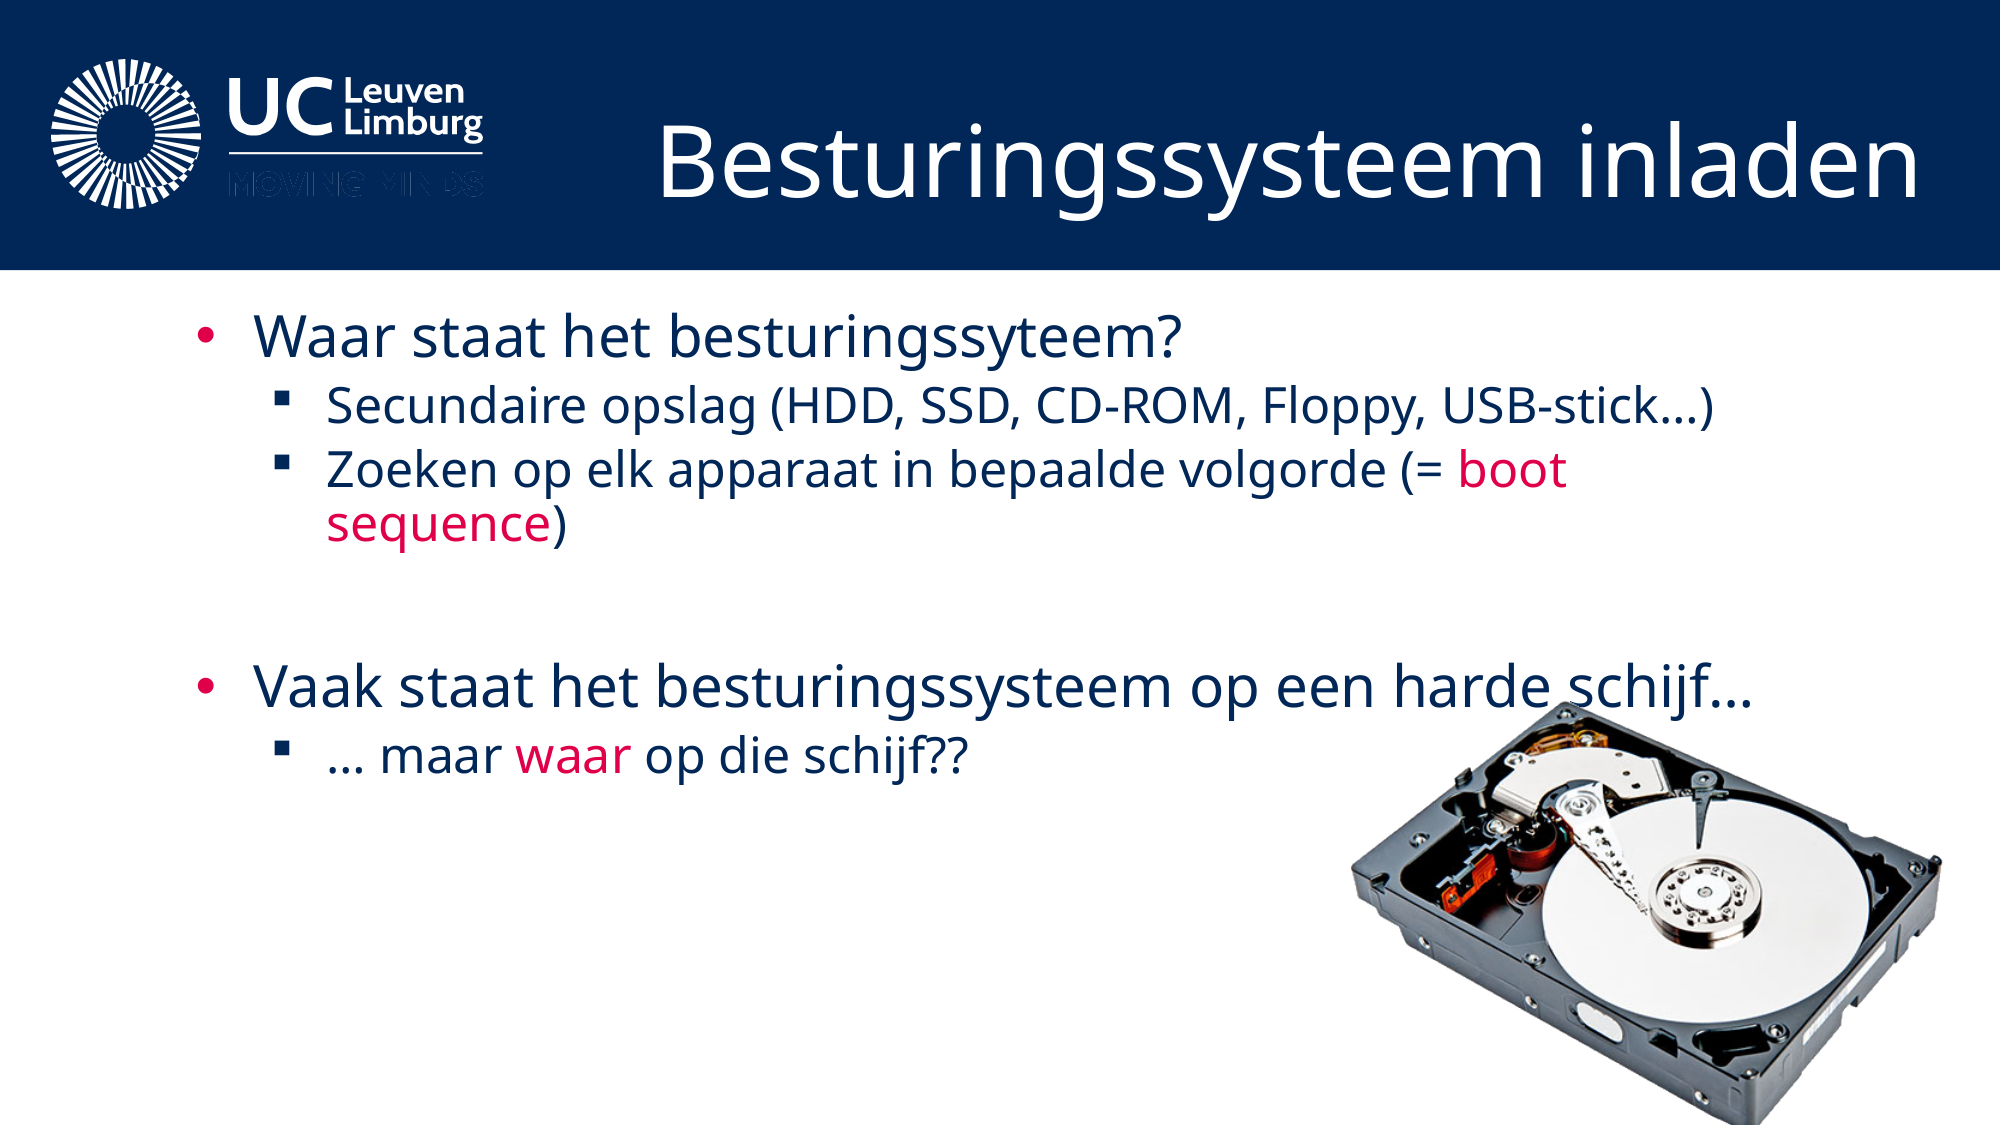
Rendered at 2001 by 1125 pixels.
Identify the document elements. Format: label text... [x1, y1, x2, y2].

title Besturingssysteem inladen [307, 59, 1940, 271]
picture [51, 59, 307, 209]
picture [1327, 694, 1993, 1125]
list Waar staat het besturingssyteem? Secundaire opslag (HDD, SSD, CD-ROM, Floppy, USB-stick…) Zoeken op elk apparaat in bepaalde volgorde (= boot sequence) Vaak staat het besturingssysteem op een harde schijf… … maar waar op die schijf?? [180, 299, 1813, 996]
